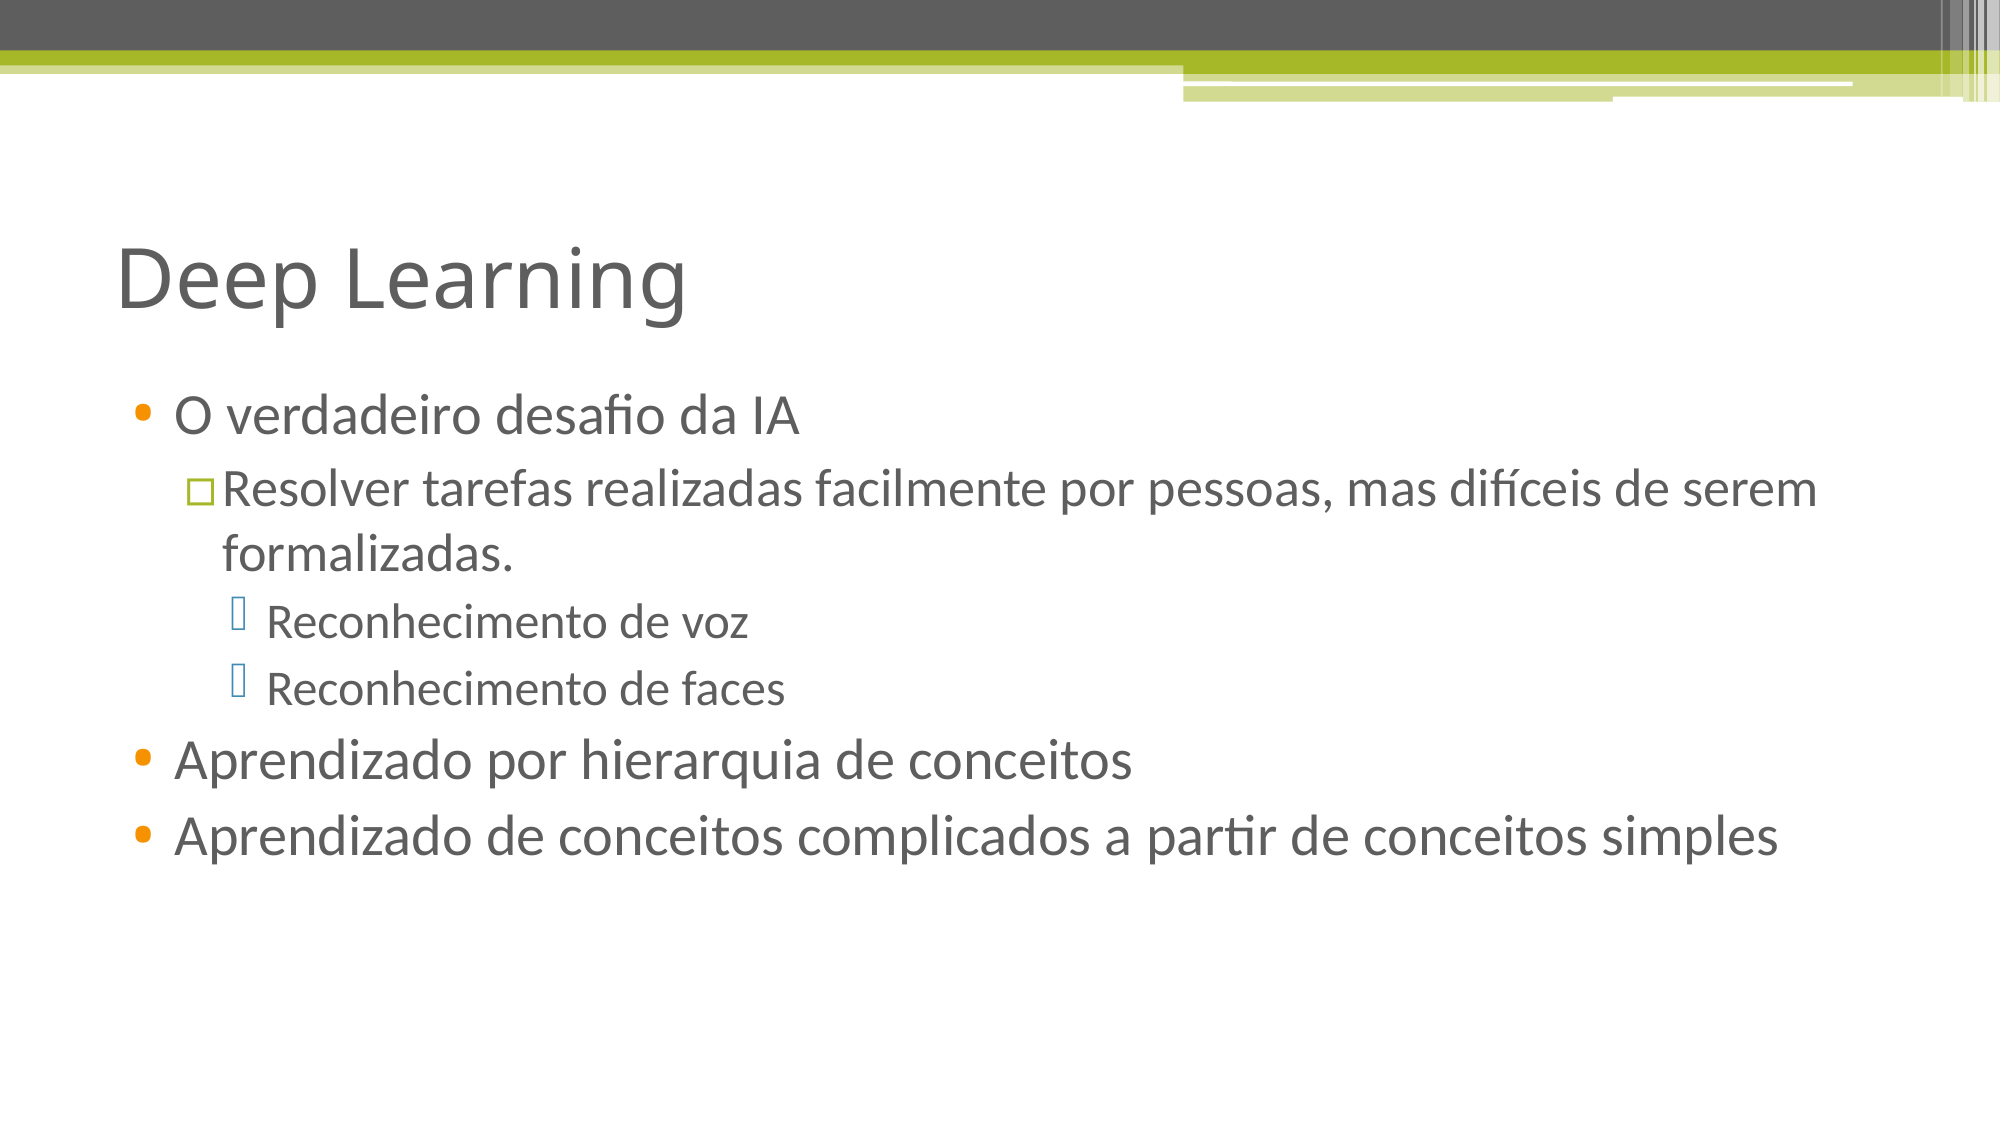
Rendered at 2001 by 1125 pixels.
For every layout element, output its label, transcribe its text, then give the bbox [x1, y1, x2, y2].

list O verdadeiro desafio da IA Resolver tarefas realizadas facilmente por pessoas, mas difíceis de serem formalizadas. Reconhecimento de voz Reconhecimento de faces Aprendizado por hierarquia de conceitos Aprendizado de conceitos complicados a partir de conceitos simples [99, 368, 1900, 1079]
title Deep Learning [99, 187, 1900, 363]
